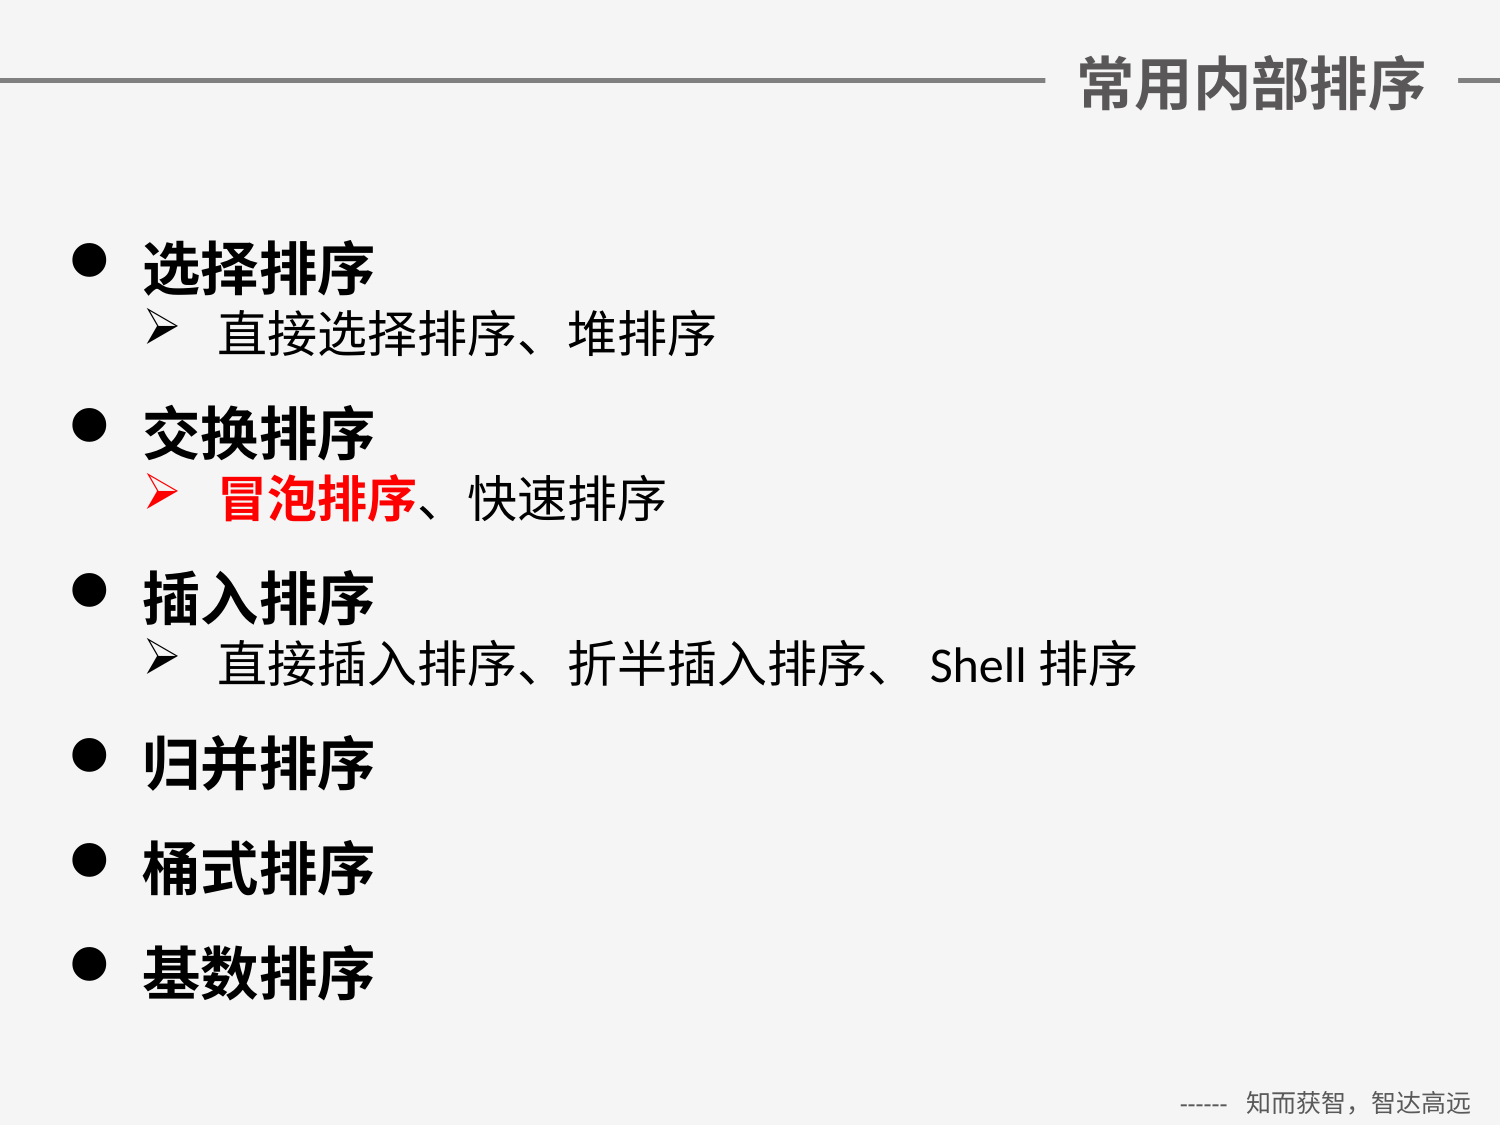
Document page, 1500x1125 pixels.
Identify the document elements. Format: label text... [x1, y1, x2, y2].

text_box 选择排序 直接选择排序、堆排序 交换排序 冒泡排序、快速排序 插入排序 直接插入排序、折半插入排序、Shell排序 归并排序 桶式排序 基数排序 [53, 190, 1431, 1015]
title 常用内部排序 [1045, 3, 1459, 161]
